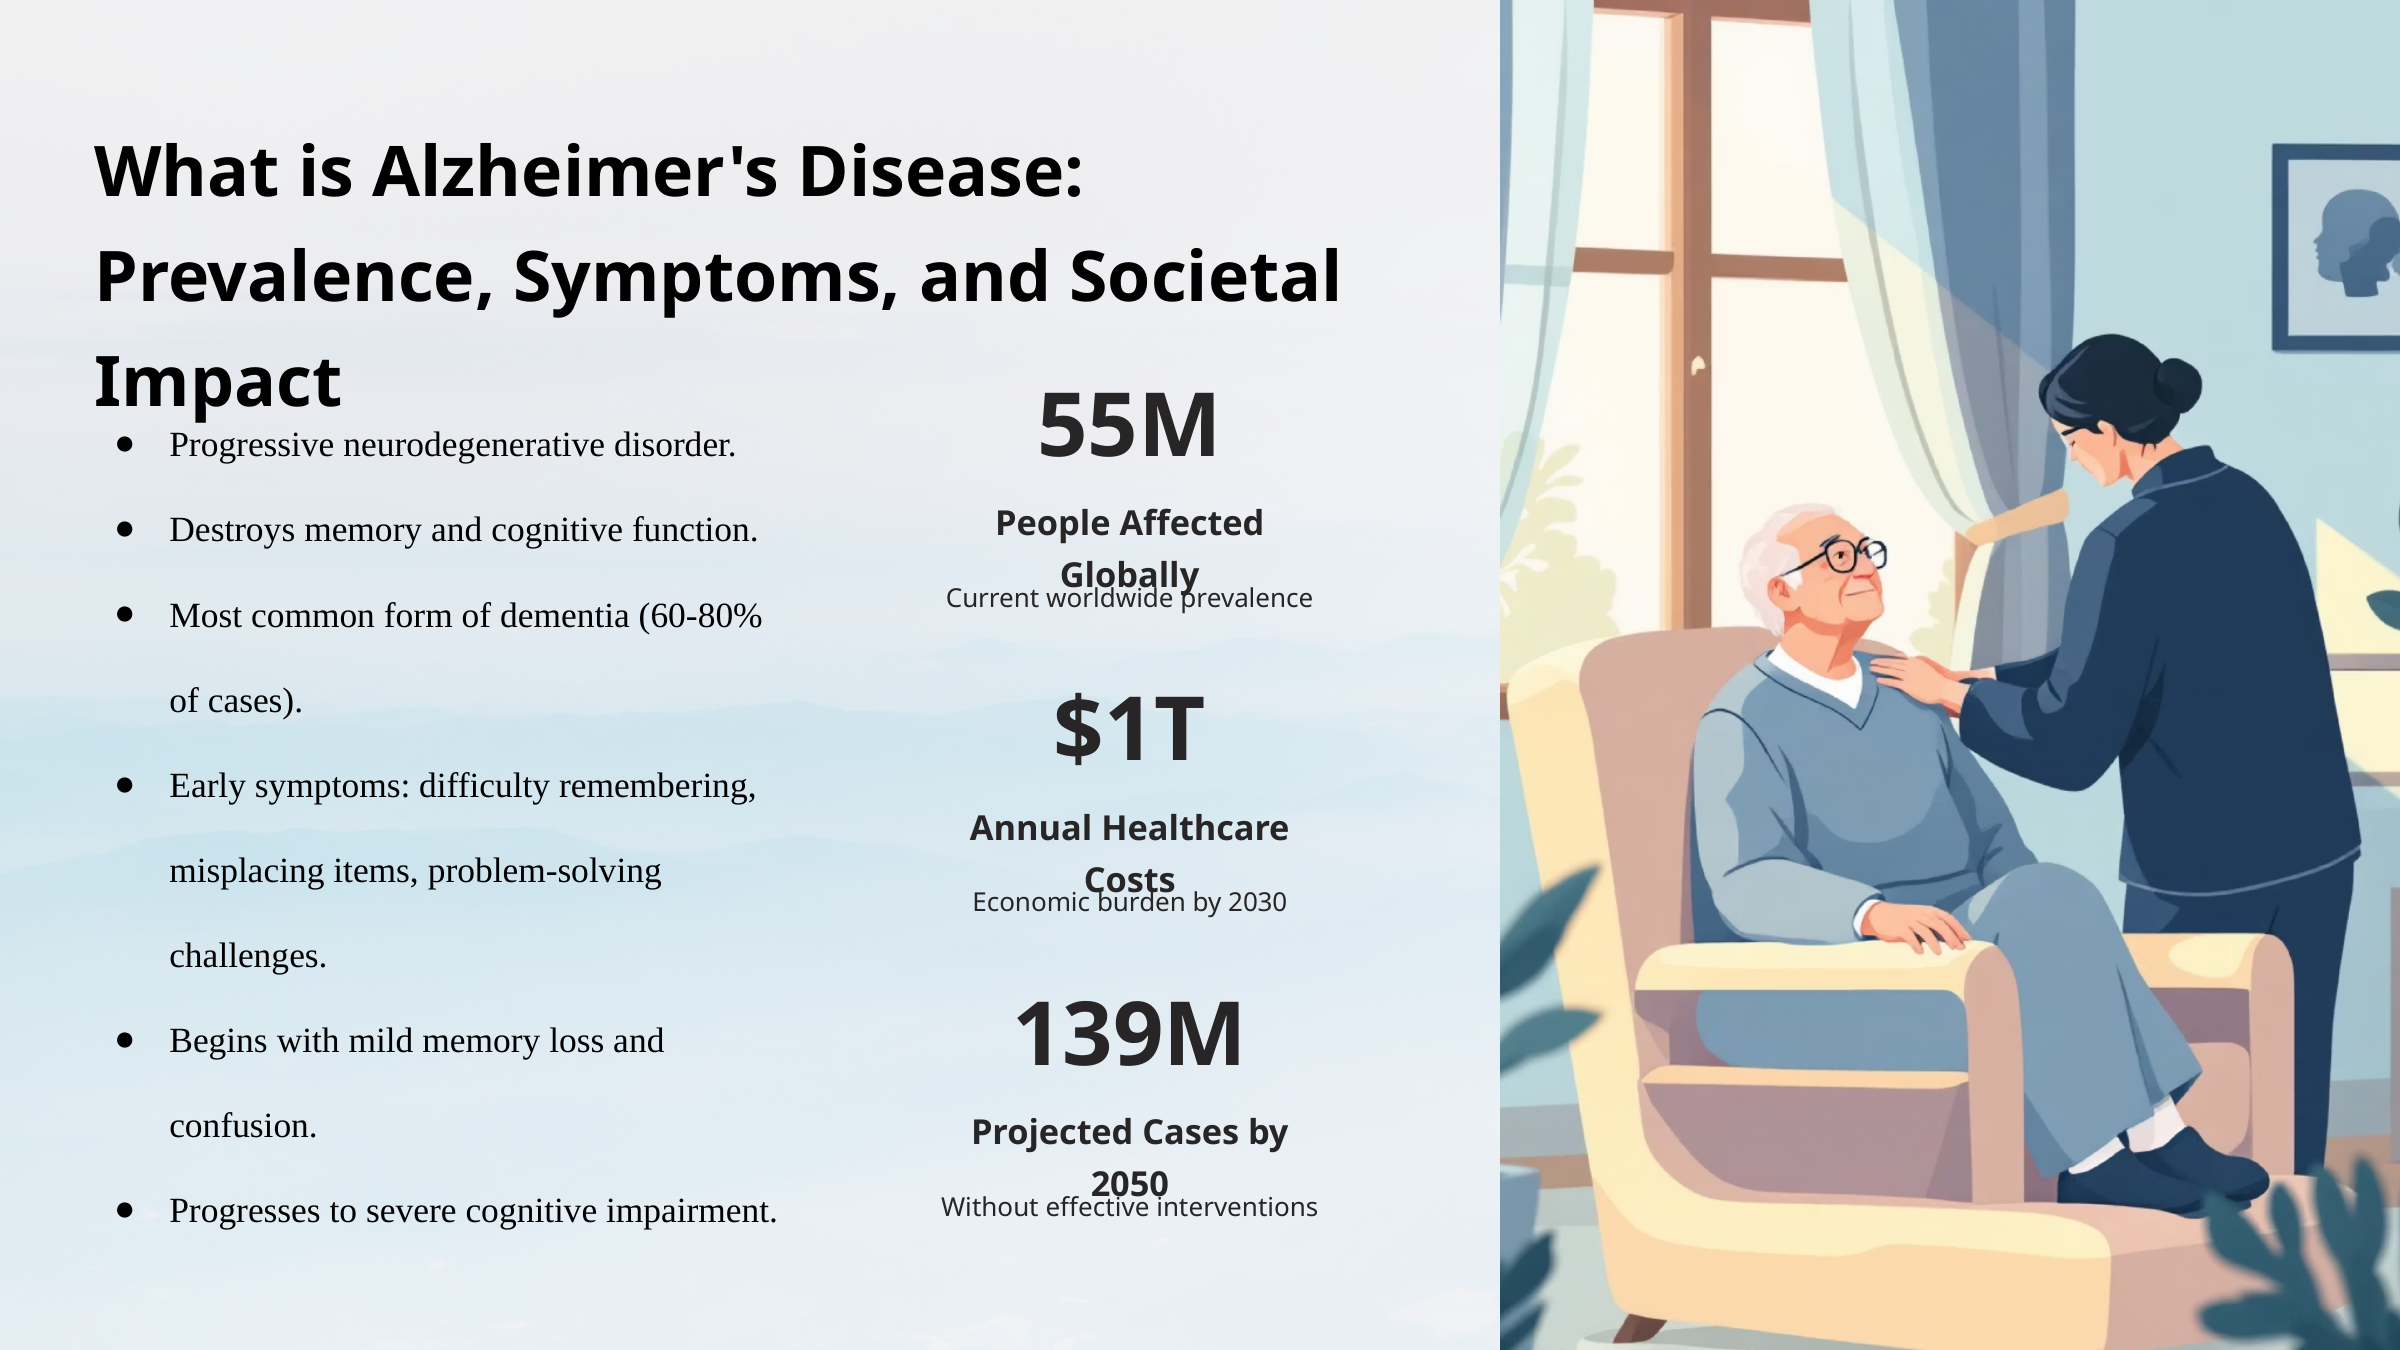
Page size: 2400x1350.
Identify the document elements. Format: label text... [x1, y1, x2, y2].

text_box People Affected Globally [932, 490, 1328, 535]
text_box Economic burden by 2030 [852, 865, 1407, 909]
text_box What is Alzheimer's Disease: Prevalence, Symptoms, and Societal Impact [94, 106, 1406, 284]
text_box 55M [852, 367, 1407, 457]
text_box Progressive neurodegenerative disorder. Destroys memory and cognitive function. Most common form of dementia (60-80% of cases). Early symptoms: difficulty remembering, misplacing items, problem-solving challenges. Begins with mild memory loss and confusion. Progresses to severe cognitive impairment. [94, 378, 786, 1290]
picture [1499, 0, 2400, 1350]
text_box Projected Cases by 2050 [931, 1099, 1329, 1144]
text_box $1T [852, 671, 1407, 761]
text_box Without effective interventions [852, 1170, 1407, 1214]
text_box Current worldwide prevalence [852, 561, 1407, 605]
text_box Annual Healthcare Costs [928, 794, 1331, 839]
text_box 139M [852, 976, 1407, 1066]
